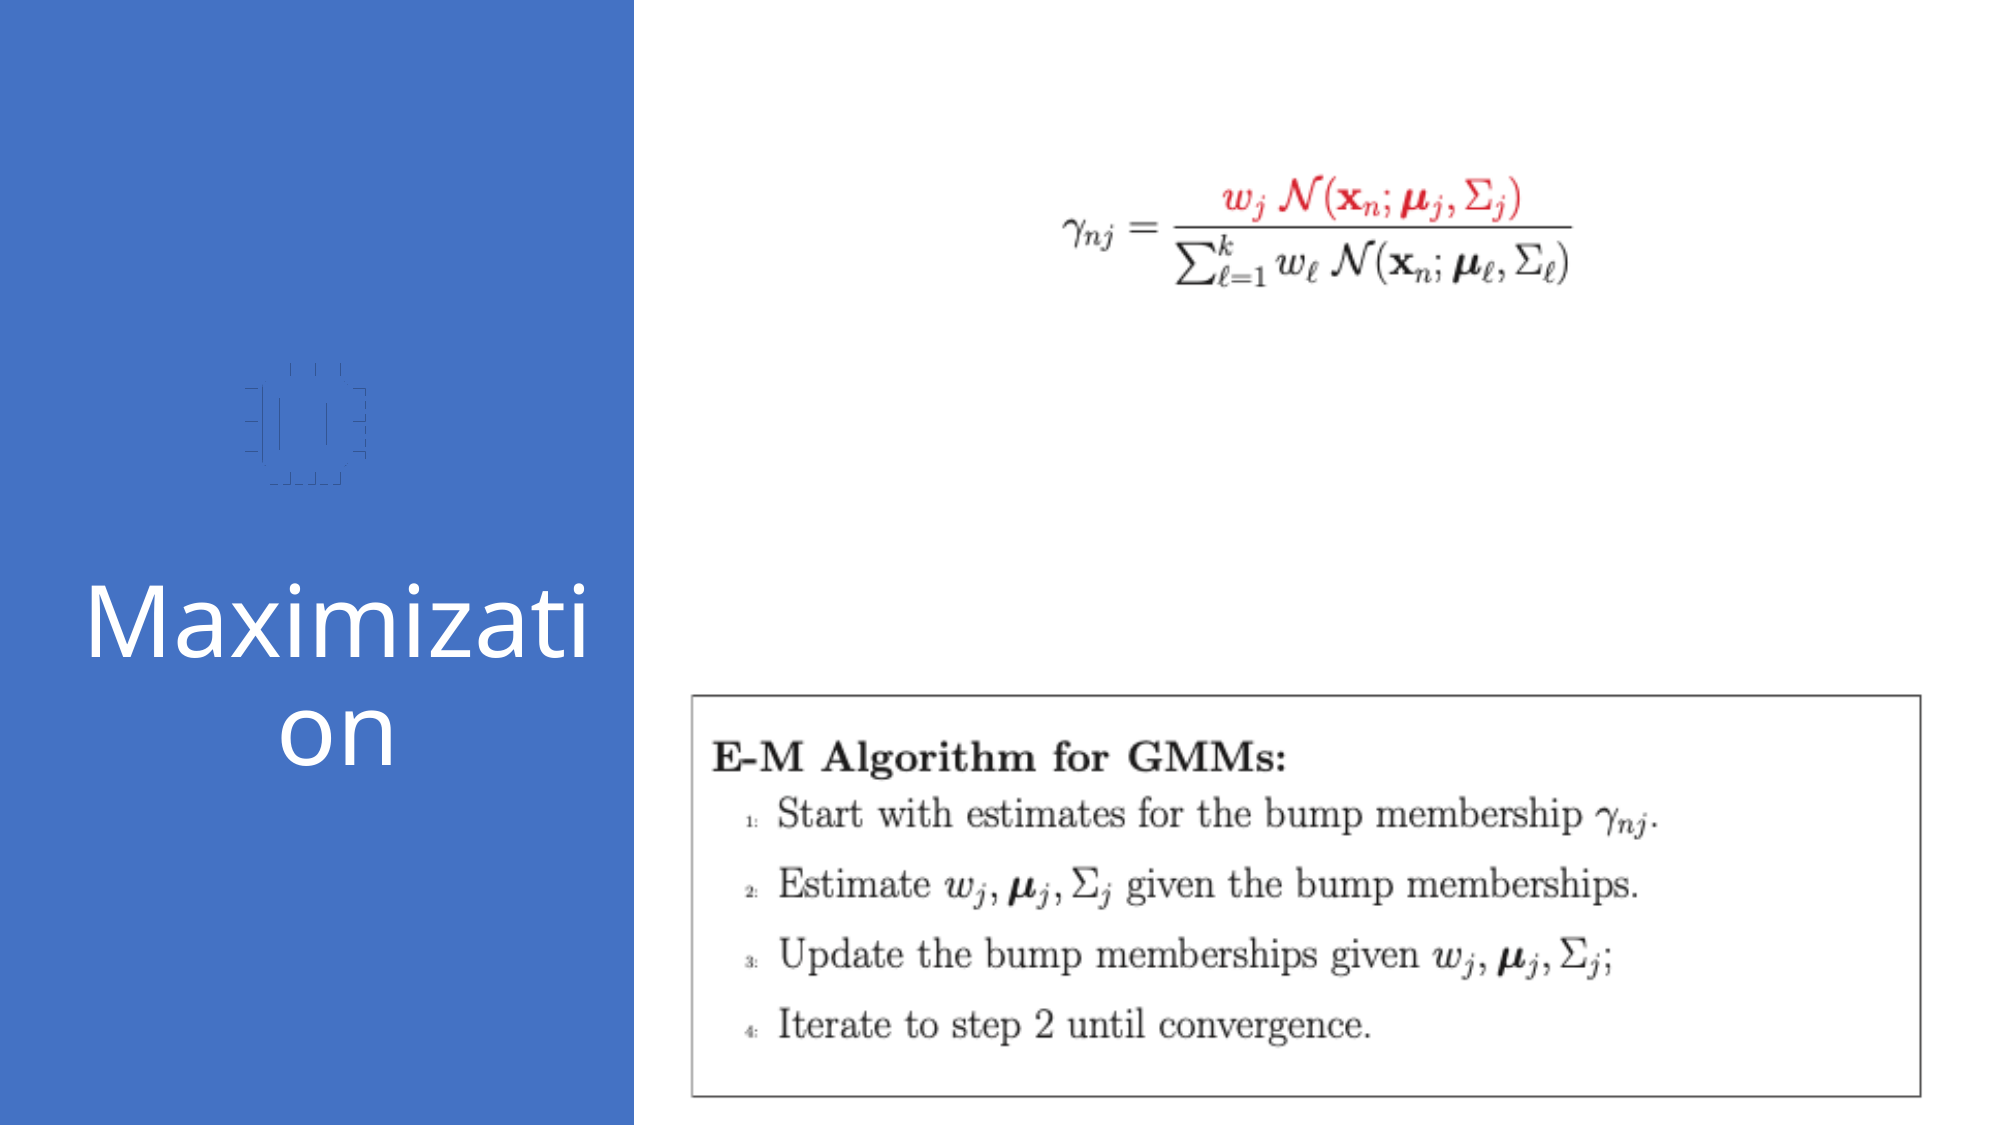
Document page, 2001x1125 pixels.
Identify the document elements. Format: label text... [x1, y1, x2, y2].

text_box [0, 0, 635, 1125]
picture [229, 348, 380, 499]
picture [992, 135, 1593, 331]
title Maximization [51, 563, 625, 1014]
picture [675, 658, 1951, 1125]
